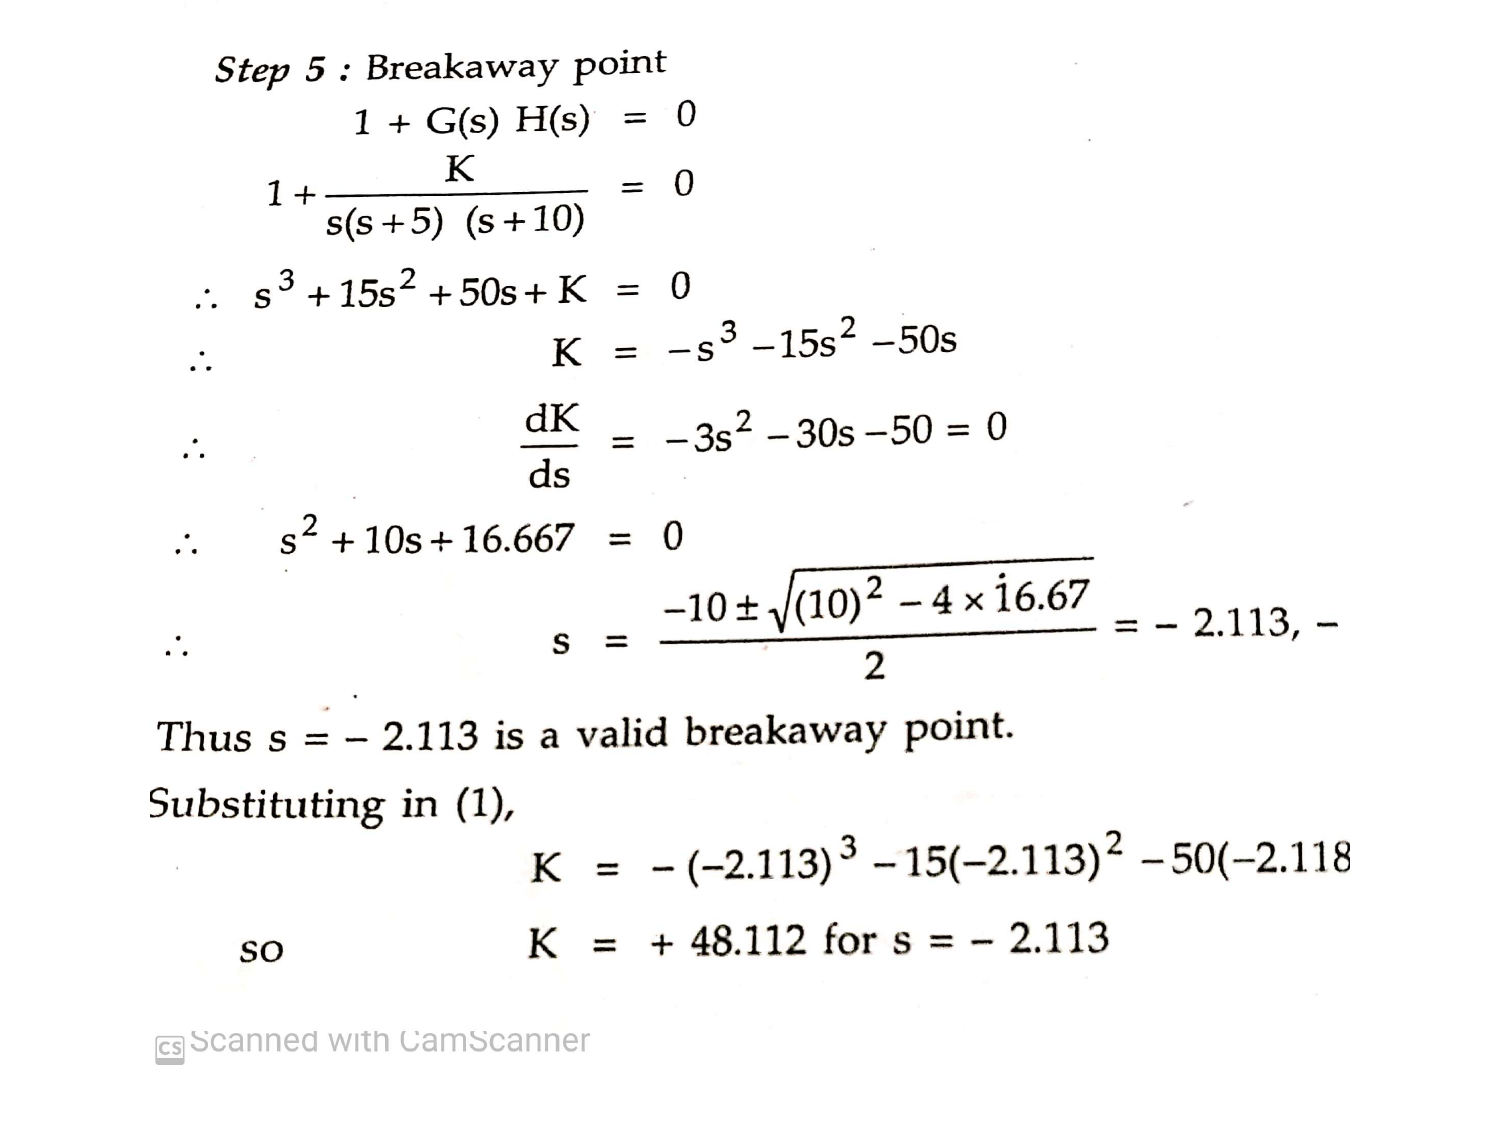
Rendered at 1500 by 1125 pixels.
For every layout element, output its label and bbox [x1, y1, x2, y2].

picture [149, 0, 1351, 1070]
